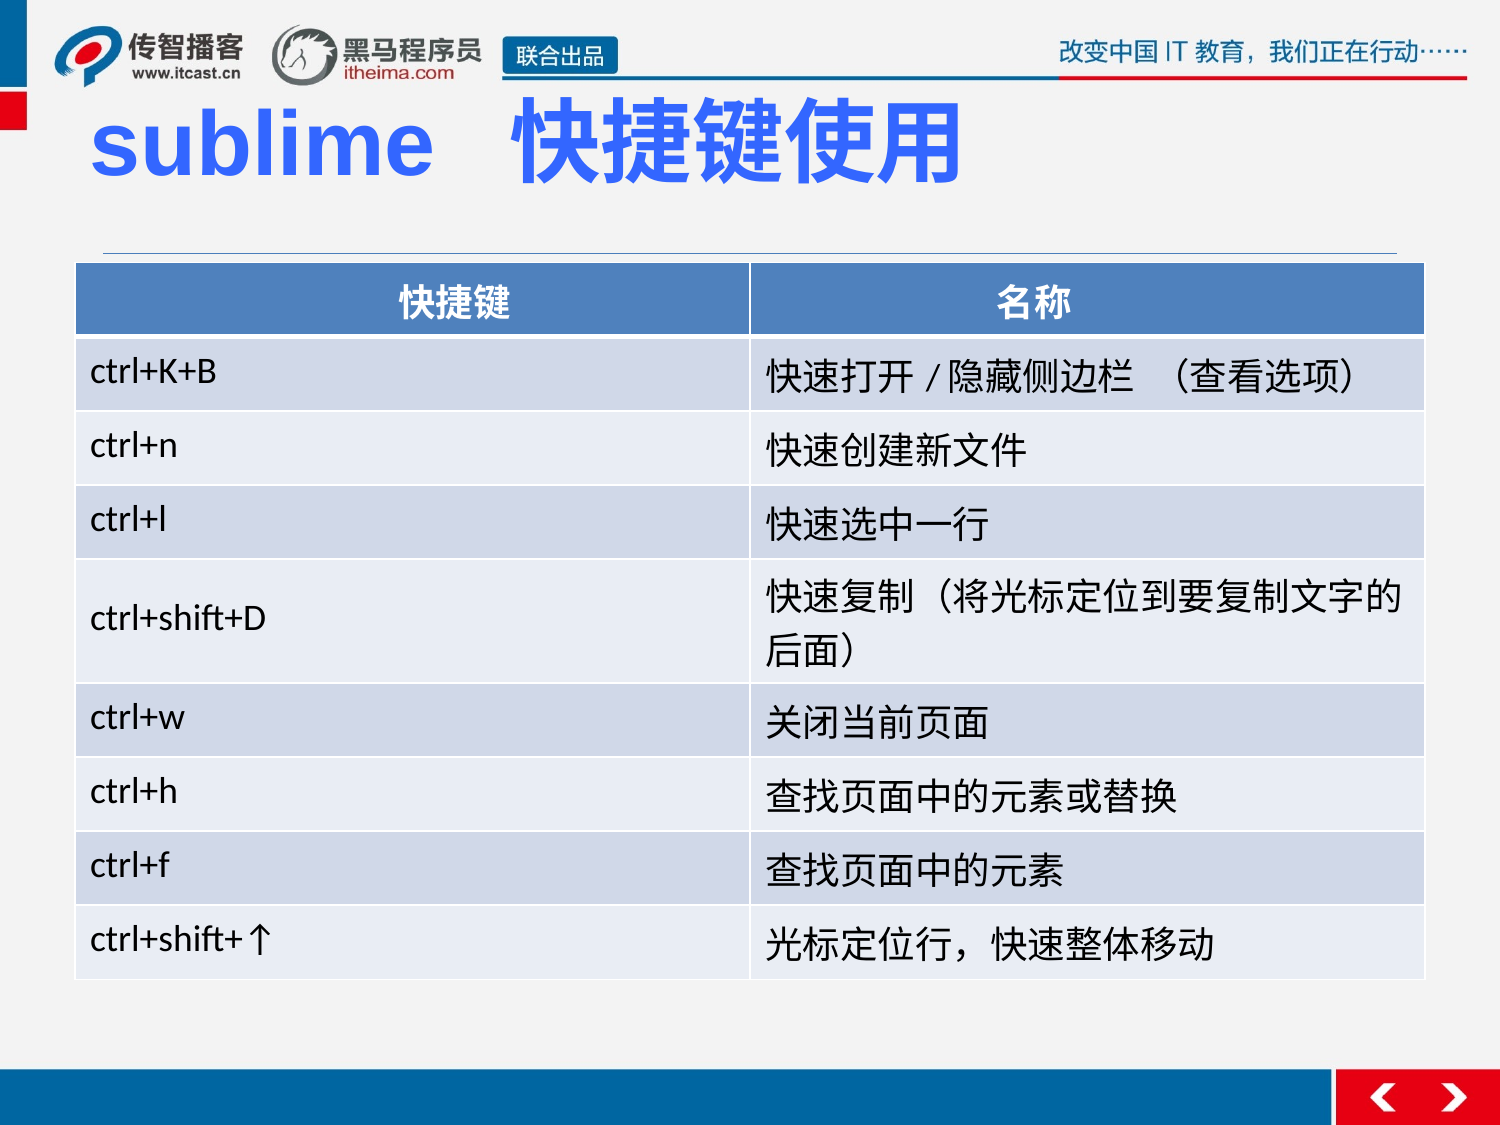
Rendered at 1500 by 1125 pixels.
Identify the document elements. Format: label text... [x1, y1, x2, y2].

table_cell 快速打开/隐藏侧边栏 （查看选项） [751, 339, 1424, 410]
table_header 名称 [751, 263, 1424, 334]
table_cell 快速创建新文件 [751, 412, 1424, 484]
table_cell ctrl+f [76, 832, 749, 904]
table_cell ctrl+shift+D [76, 560, 749, 682]
table_cell ctrl+w [76, 684, 749, 756]
picture [0, 0, 1500, 1125]
table_cell 查找页面中的元素 [751, 832, 1424, 904]
table_header 快捷键 [76, 263, 749, 334]
table_cell 查找页面中的元素或替换 [751, 758, 1424, 830]
table_cell ctrl+K+B [76, 339, 749, 410]
table_cell ctrl+l [76, 486, 749, 558]
table_cell 快速复制（将光标定位到要复制文字的后面） [751, 560, 1424, 682]
table_cell 关闭当前页面 [751, 684, 1424, 756]
table_cell 光标定位行，快速整体移动 [751, 906, 1424, 979]
table_cell ctrl+shift+↑ [76, 906, 749, 979]
table_cell ctrl+h [76, 758, 749, 830]
table_cell ctrl+n [76, 412, 749, 484]
table_cell 快速选中一行 [751, 486, 1424, 558]
title sublime 快捷键使用 [75, 45, 1425, 233]
